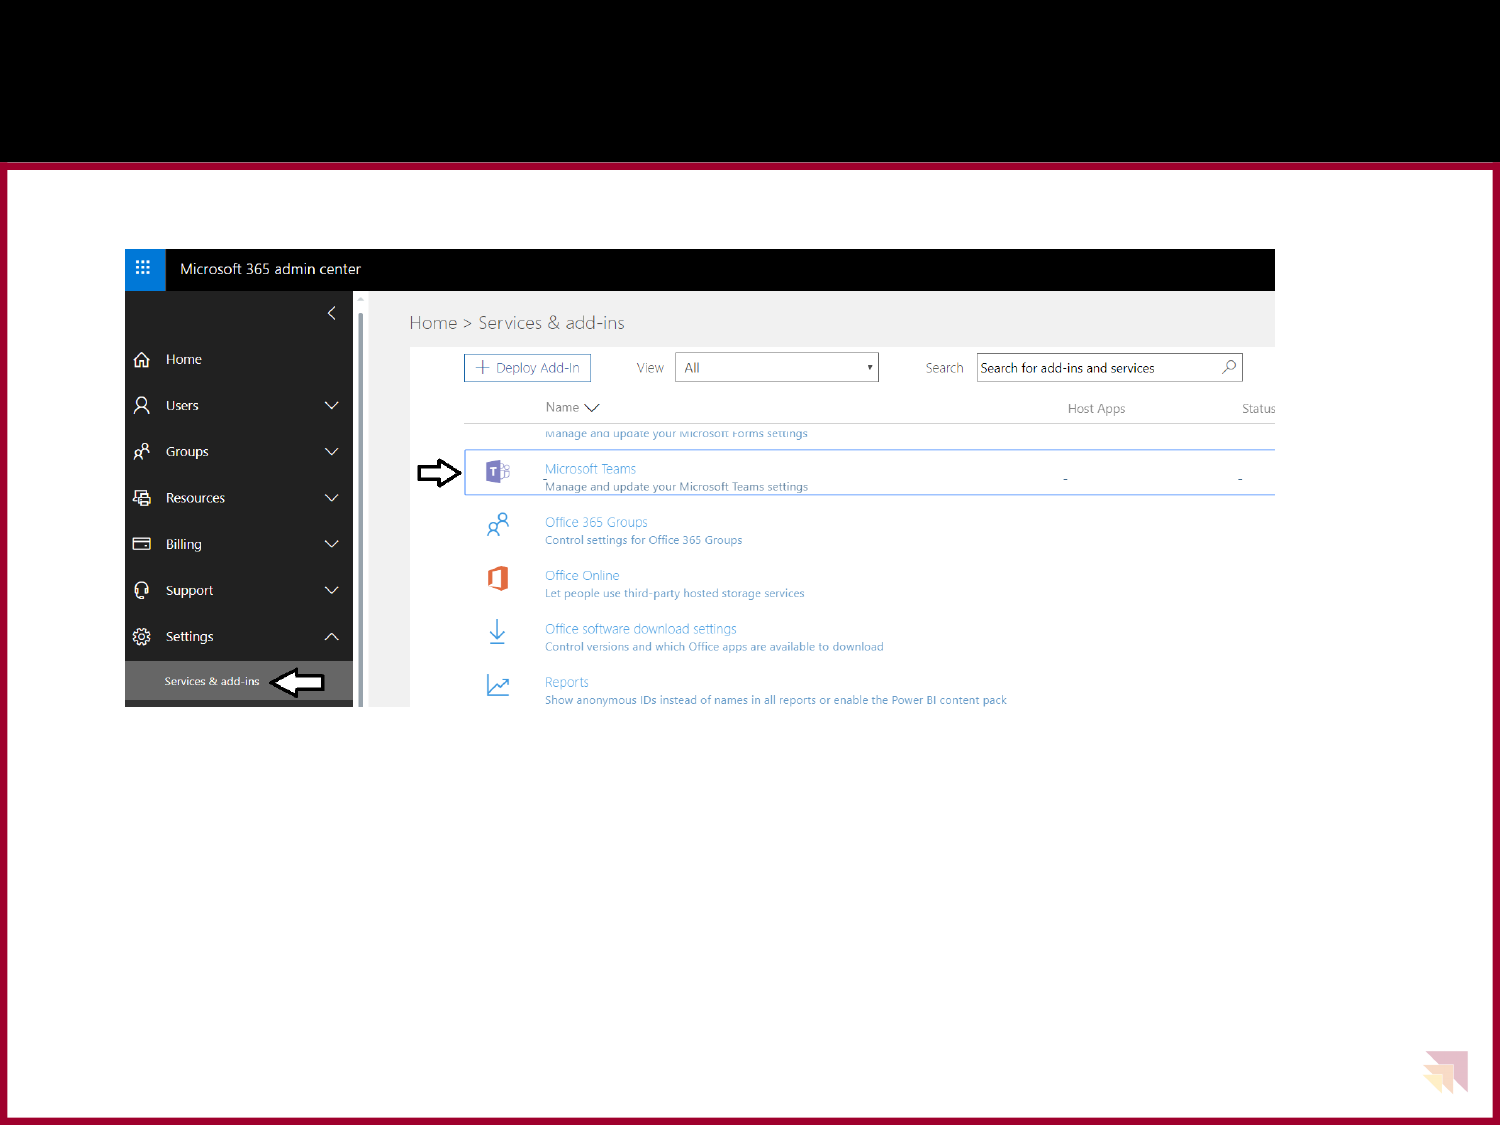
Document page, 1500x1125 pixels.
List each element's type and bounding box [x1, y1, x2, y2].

picture [124, 249, 1276, 707]
